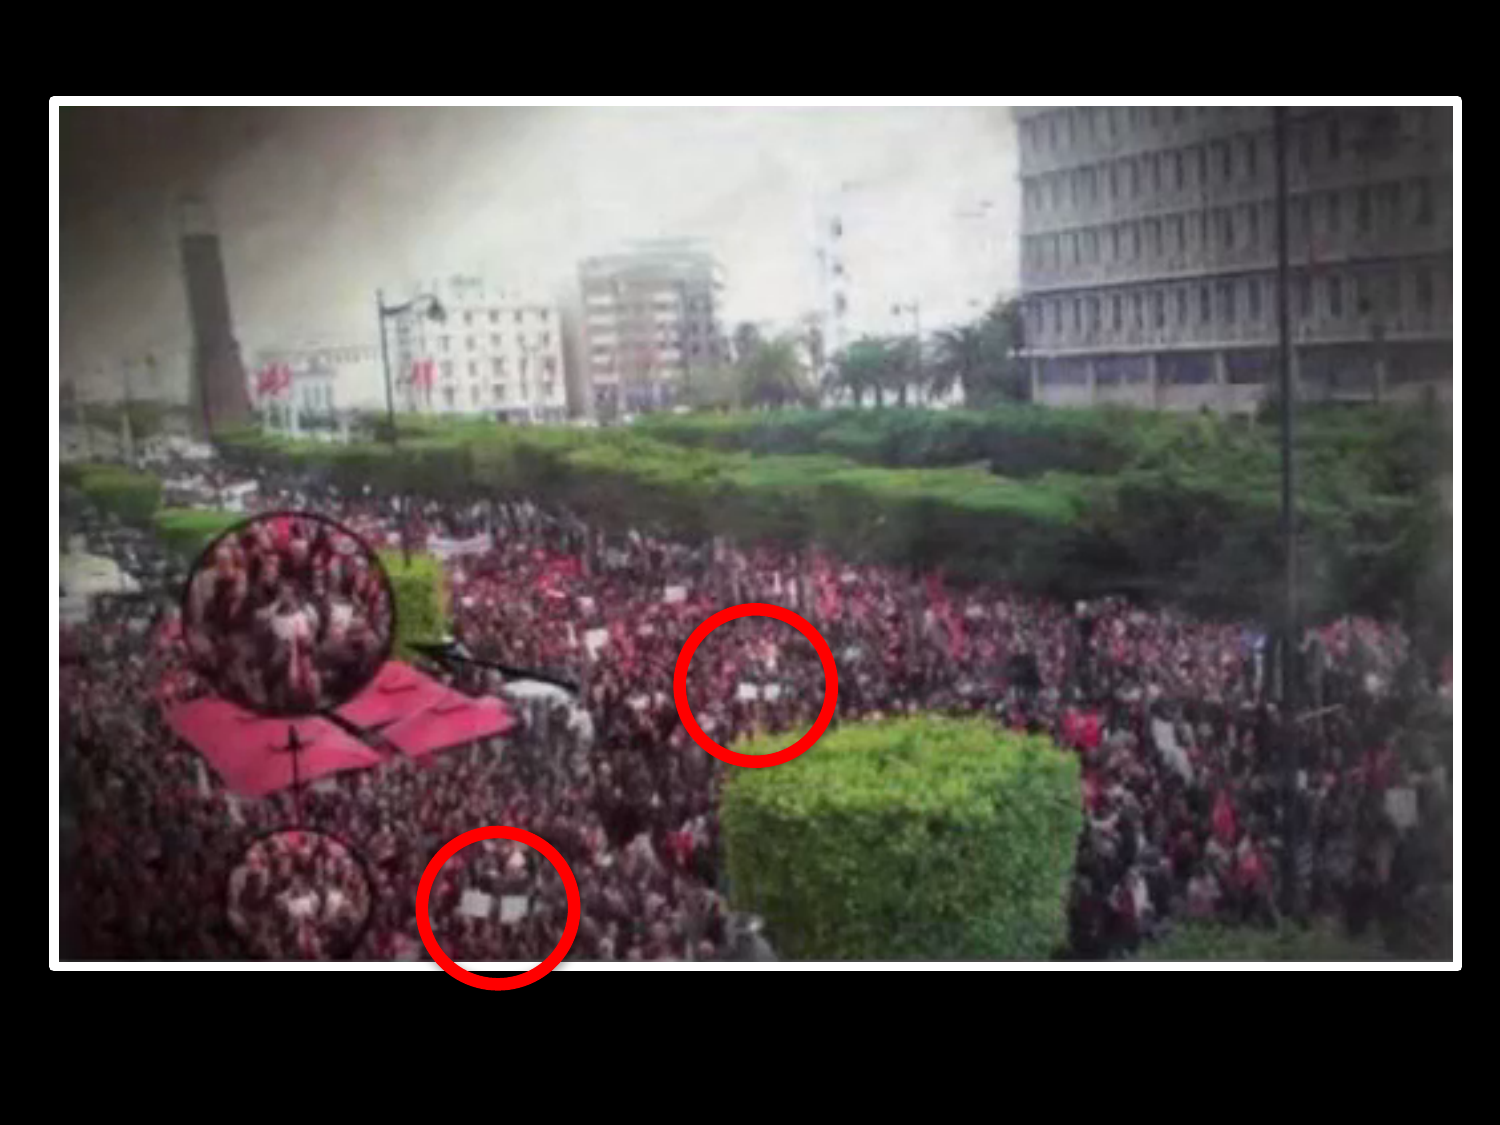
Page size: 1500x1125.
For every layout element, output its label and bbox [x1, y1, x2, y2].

picture [58, 105, 1454, 963]
